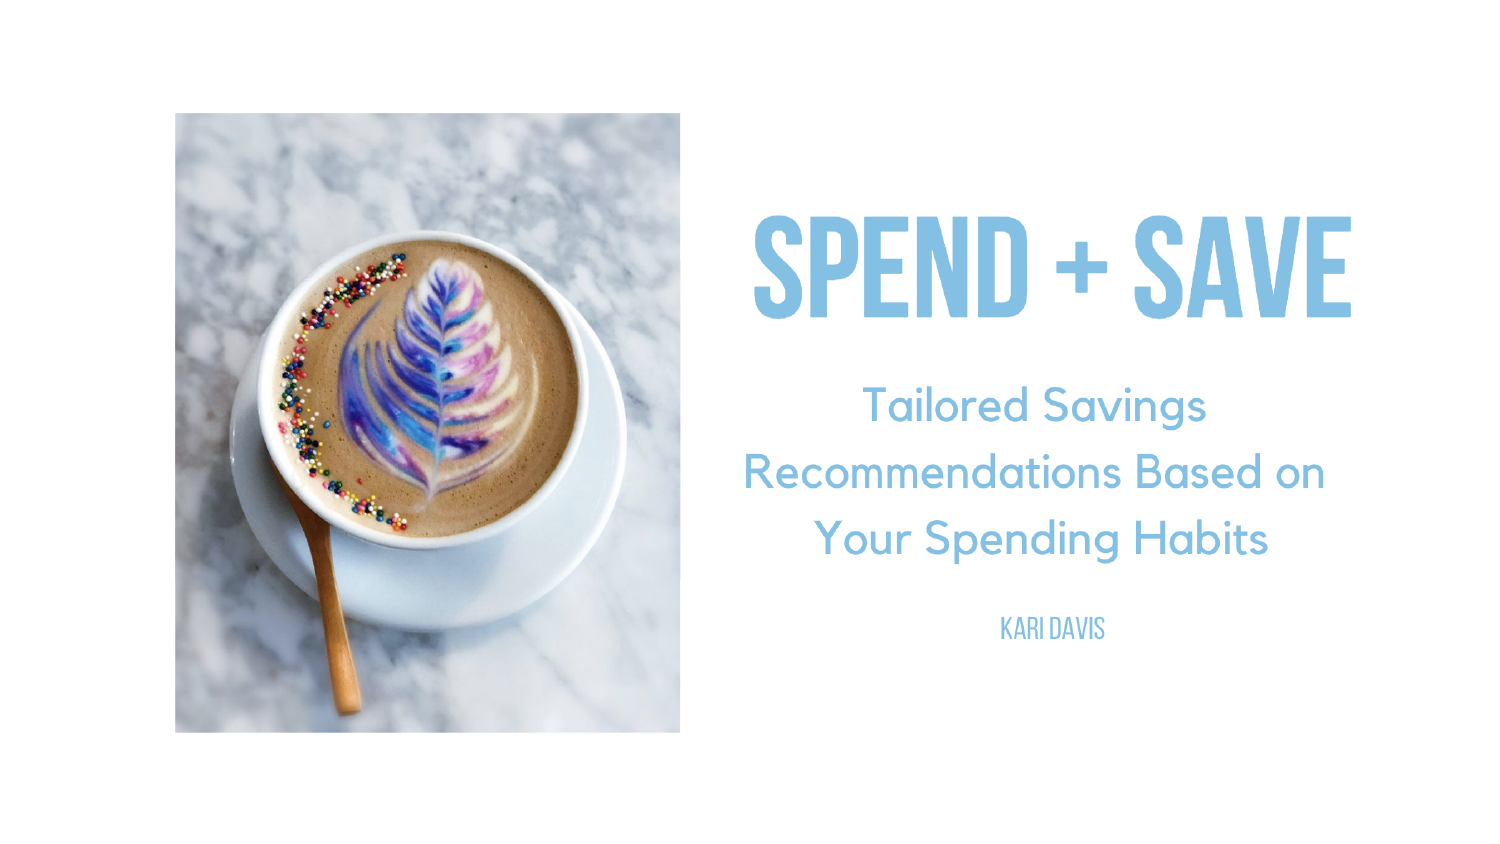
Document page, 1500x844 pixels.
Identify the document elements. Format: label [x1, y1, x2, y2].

picture [38, 24, 1462, 819]
